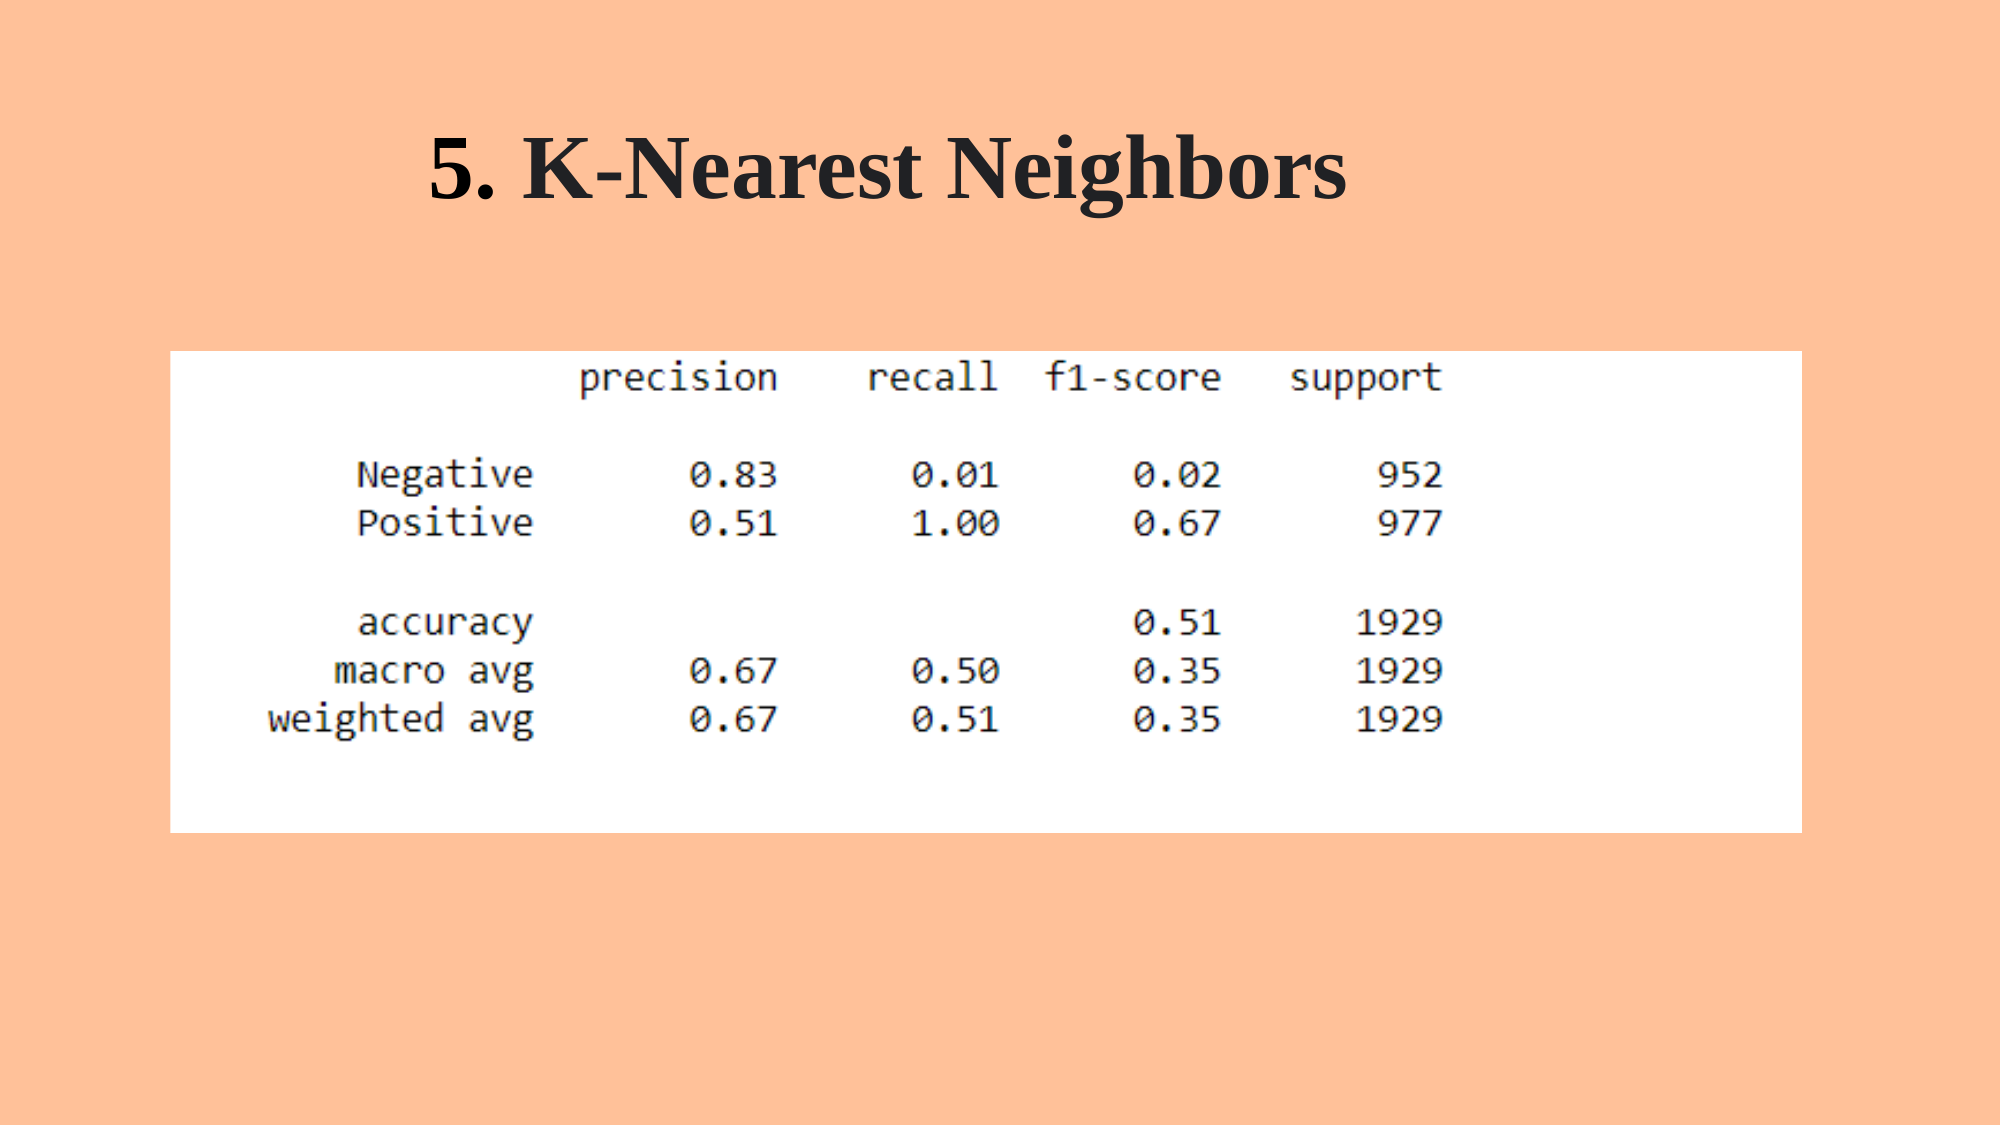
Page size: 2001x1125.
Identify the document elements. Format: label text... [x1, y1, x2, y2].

title 5. K-Nearest Neighbors [137, 59, 1863, 278]
picture [170, 351, 1802, 833]
